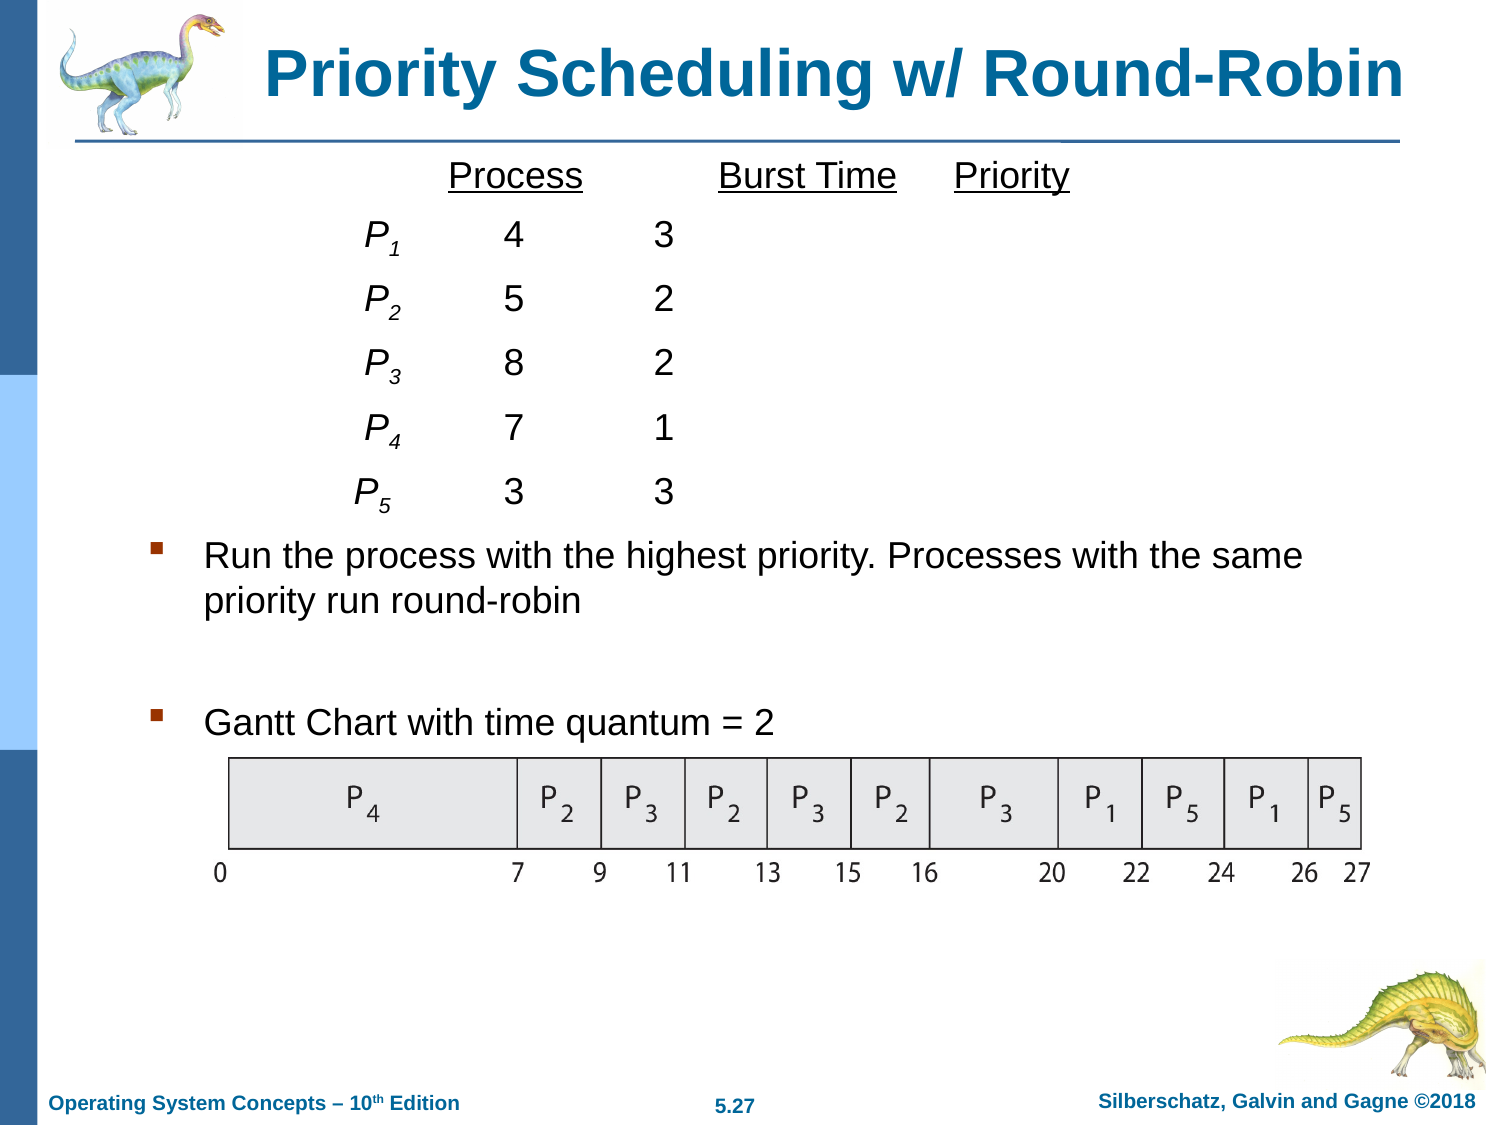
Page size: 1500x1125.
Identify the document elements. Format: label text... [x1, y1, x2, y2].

picture [46, 0, 243, 149]
picture [1275, 959, 1486, 1090]
list ProcessA arri Burst TimeT Priority P1 4 3 P2 5 2 P3 8 2 P4 7 1 P5 3 3 Run the process with the highest priority. Processes with the same priority run round-robin Gantt Chart with time quantum = 2 [132, 144, 1392, 946]
title Priority Scheduling w/ Round-Robin [238, 22, 1433, 117]
picture [212, 757, 1371, 890]
